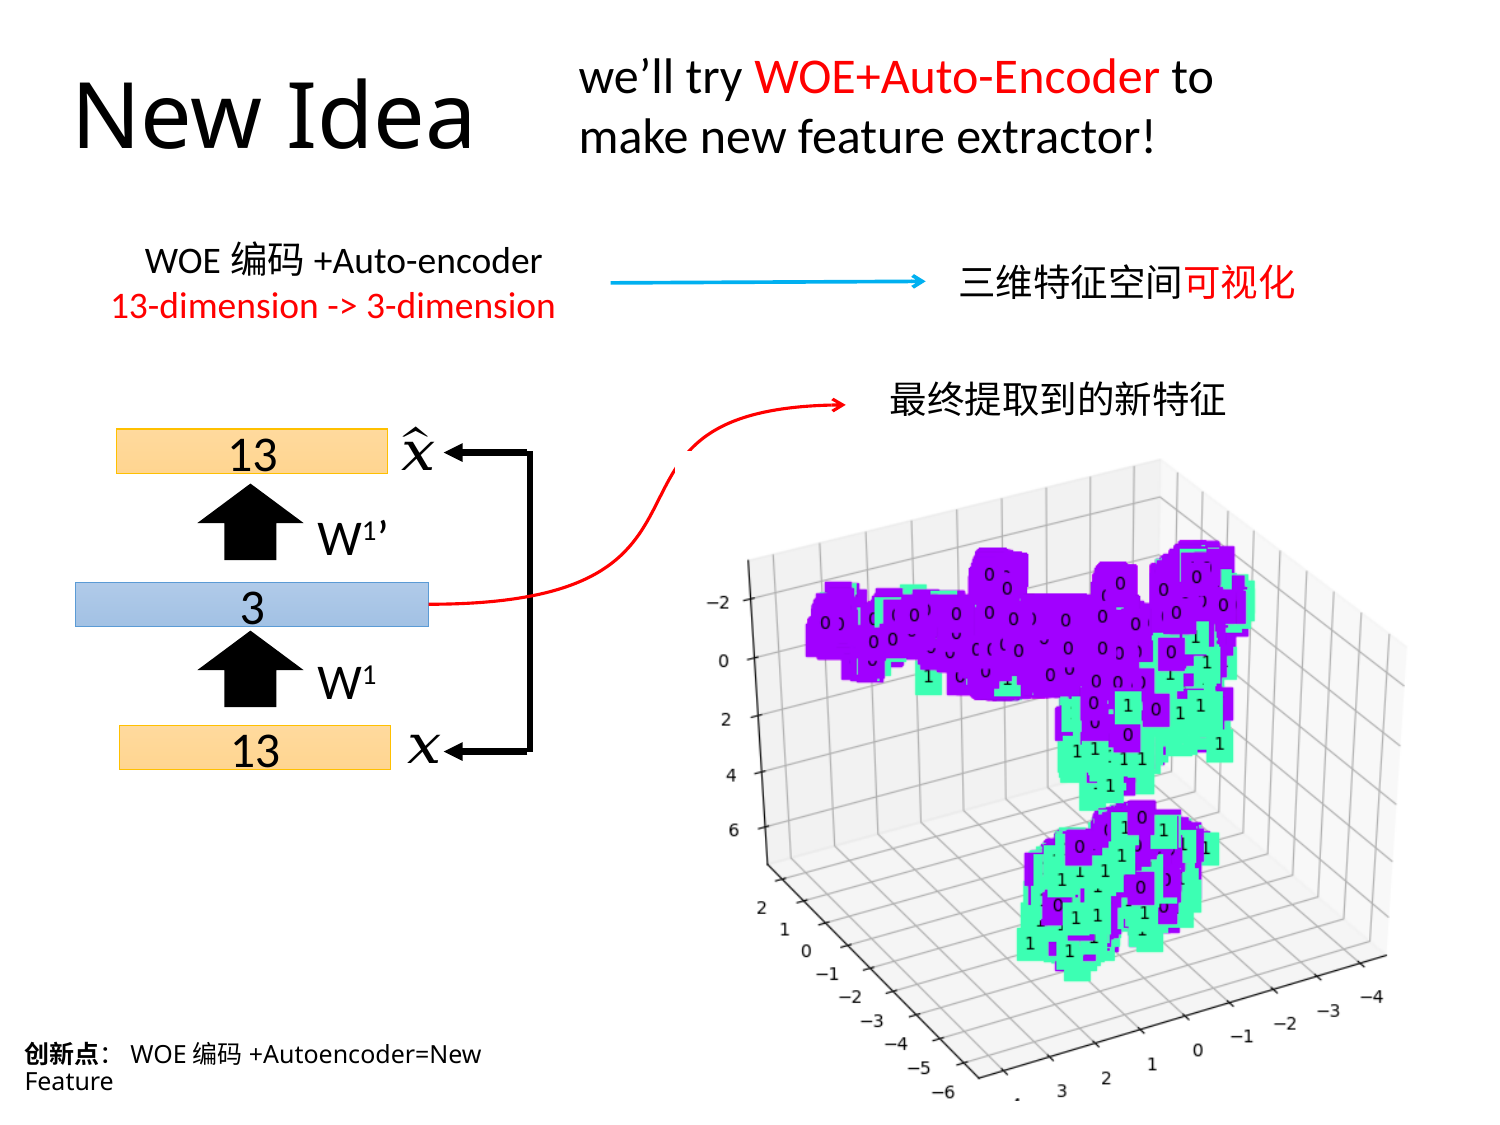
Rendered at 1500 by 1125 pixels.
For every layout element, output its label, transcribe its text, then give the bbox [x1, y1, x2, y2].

title New Idea [56, 9, 1351, 228]
text_box 创新点：WOE编码+Autoencoder=New Feature [9, 1034, 531, 1104]
picture [675, 451, 1452, 1101]
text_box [75, 422, 531, 777]
text_box 最终提取到的新特征 [874, 368, 1253, 429]
text_box 三维特征空间可视化 [943, 251, 1327, 312]
text_box we’ll try WOE+Auto-Encoder to make new feature extractor! [564, 36, 1327, 172]
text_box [428, 404, 846, 605]
text_box WOE编码+Auto-encoder 13-dimension -> 3-dimension [95, 229, 593, 334]
